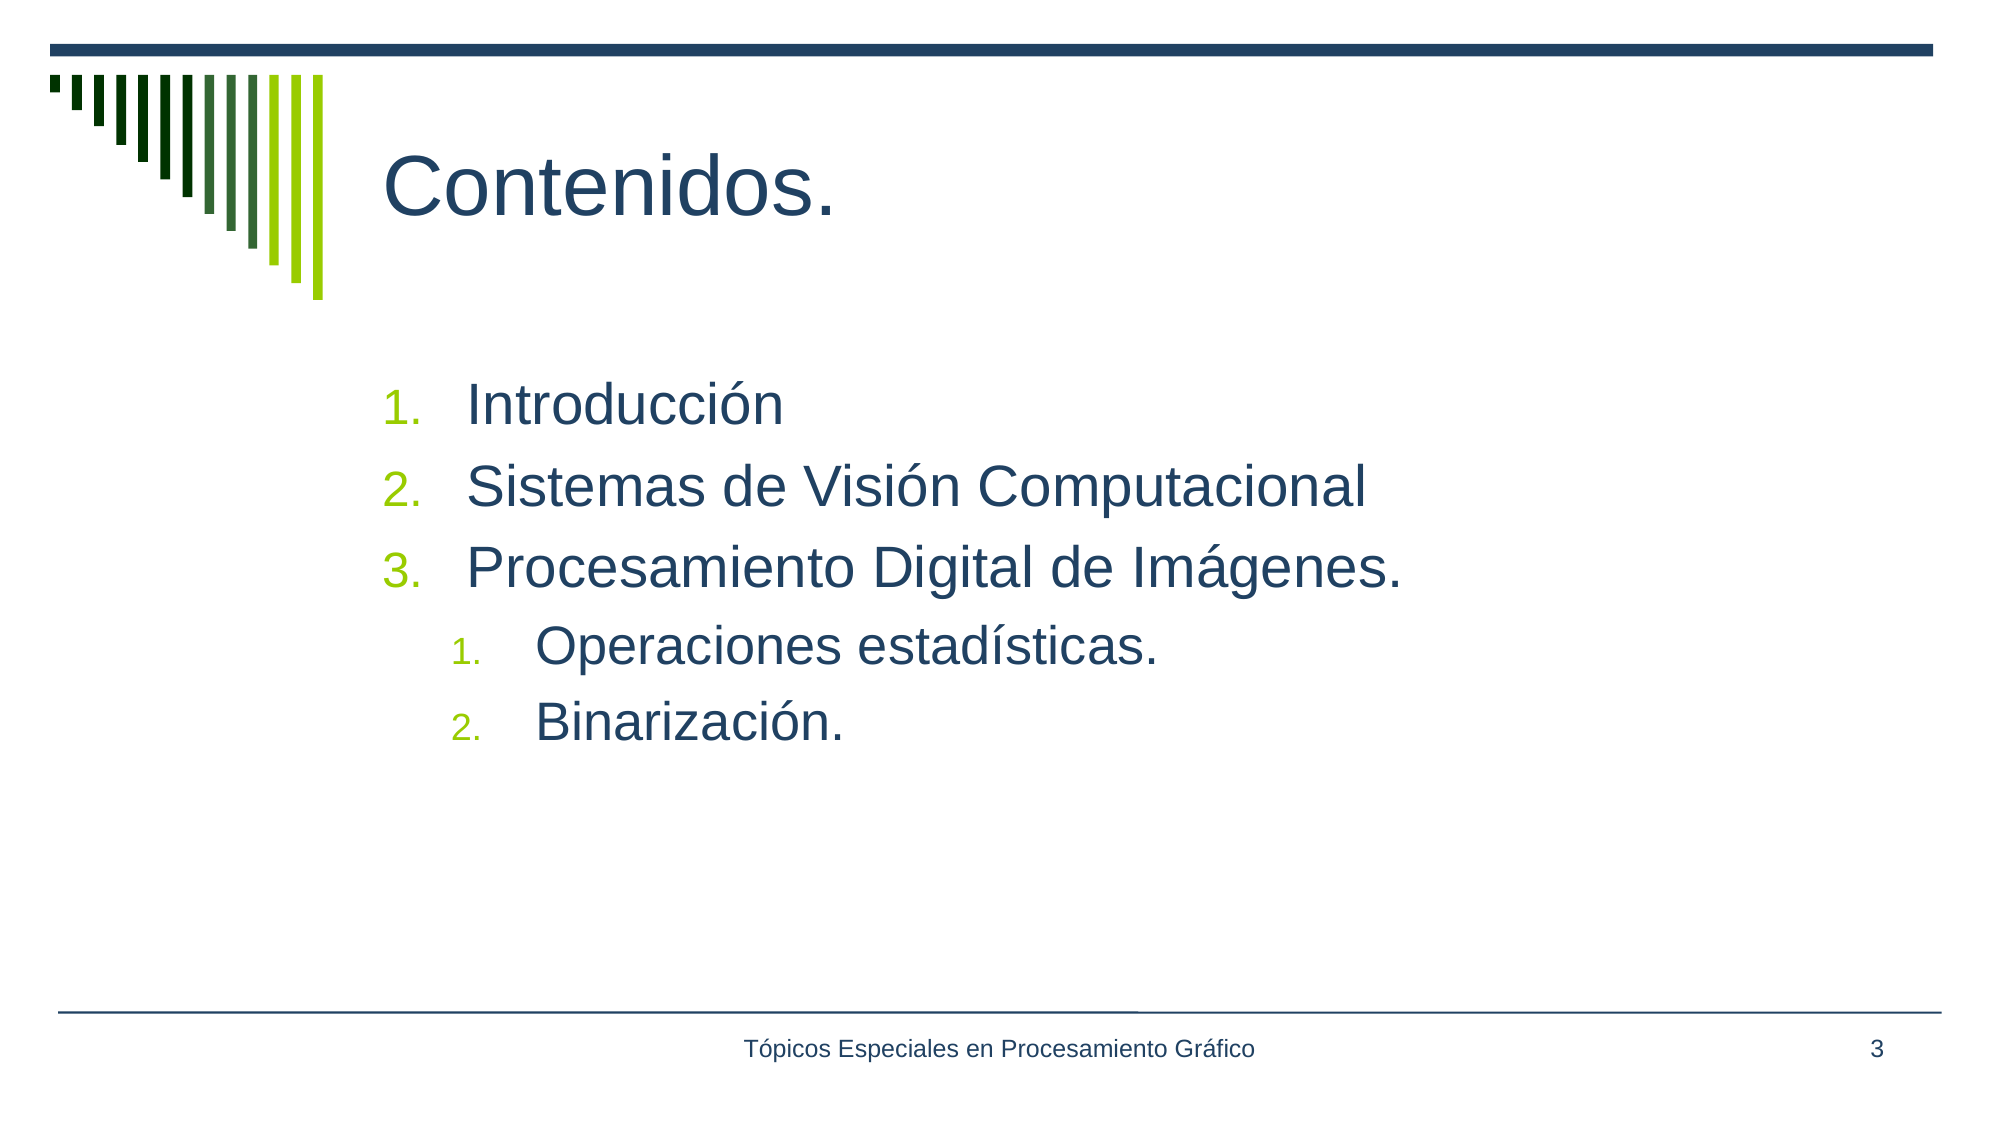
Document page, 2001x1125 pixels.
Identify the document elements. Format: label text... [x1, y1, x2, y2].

slide_number 3 [1433, 1024, 1901, 1101]
list Introducción Sistemas de Visión Computacional Procesamiento Digital de Imágenes. Operaciones estadísticas. Binarización. [366, 358, 1901, 987]
title Contenidos. [366, 74, 1901, 288]
footer Tópicos Especiales en Procesamiento Gráfico [683, 1024, 1317, 1101]
